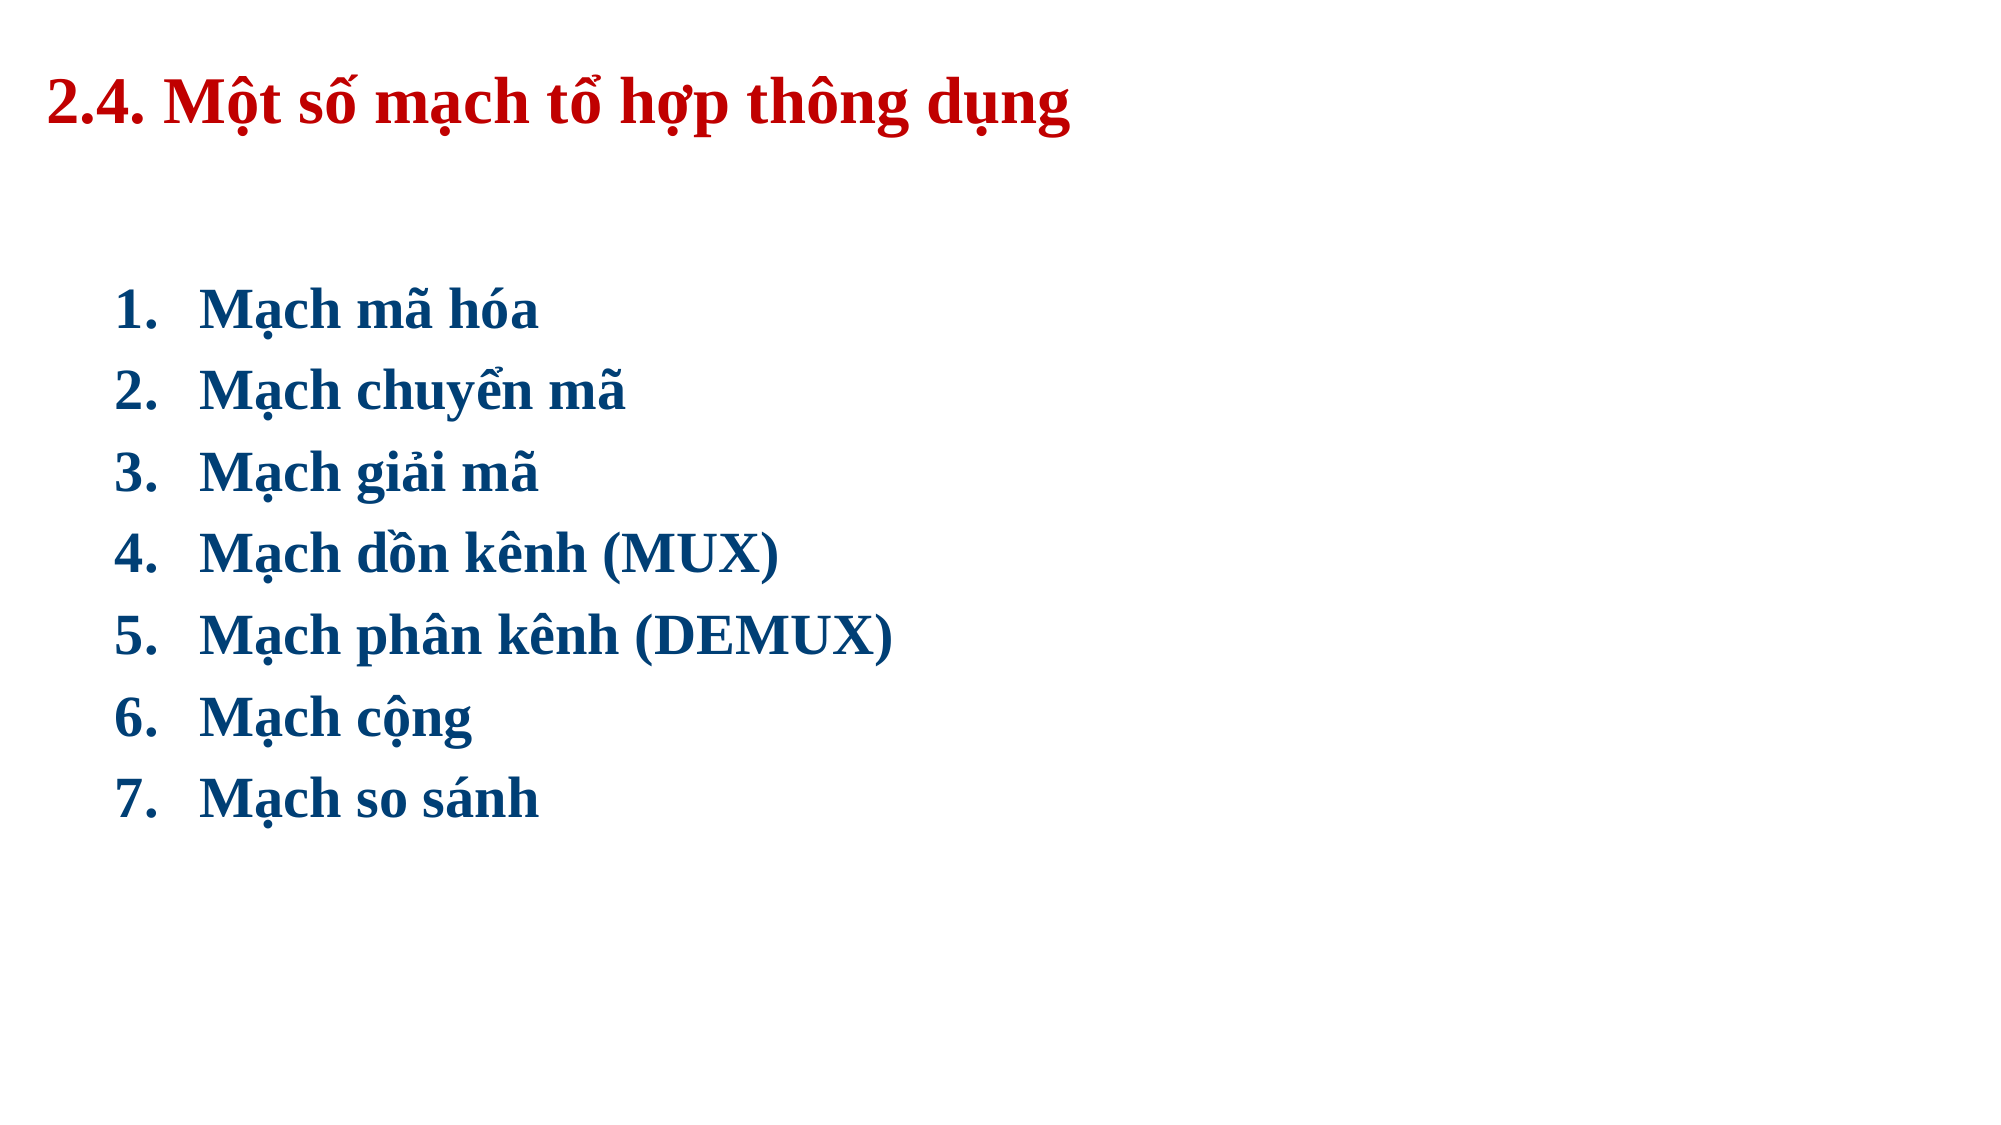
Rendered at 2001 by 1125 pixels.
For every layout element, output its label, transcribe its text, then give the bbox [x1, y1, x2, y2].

list Mạch mã hóa Mạch chuyển mã Mạch giải mã Mạch dồn kênh (MUX) Mạch phân kênh (DEMUX) Mạch cộng Mạch so sánh [99, 262, 1900, 881]
title 2.4. Một số mạch tổ hợp thông dụng [30, 37, 1531, 156]
